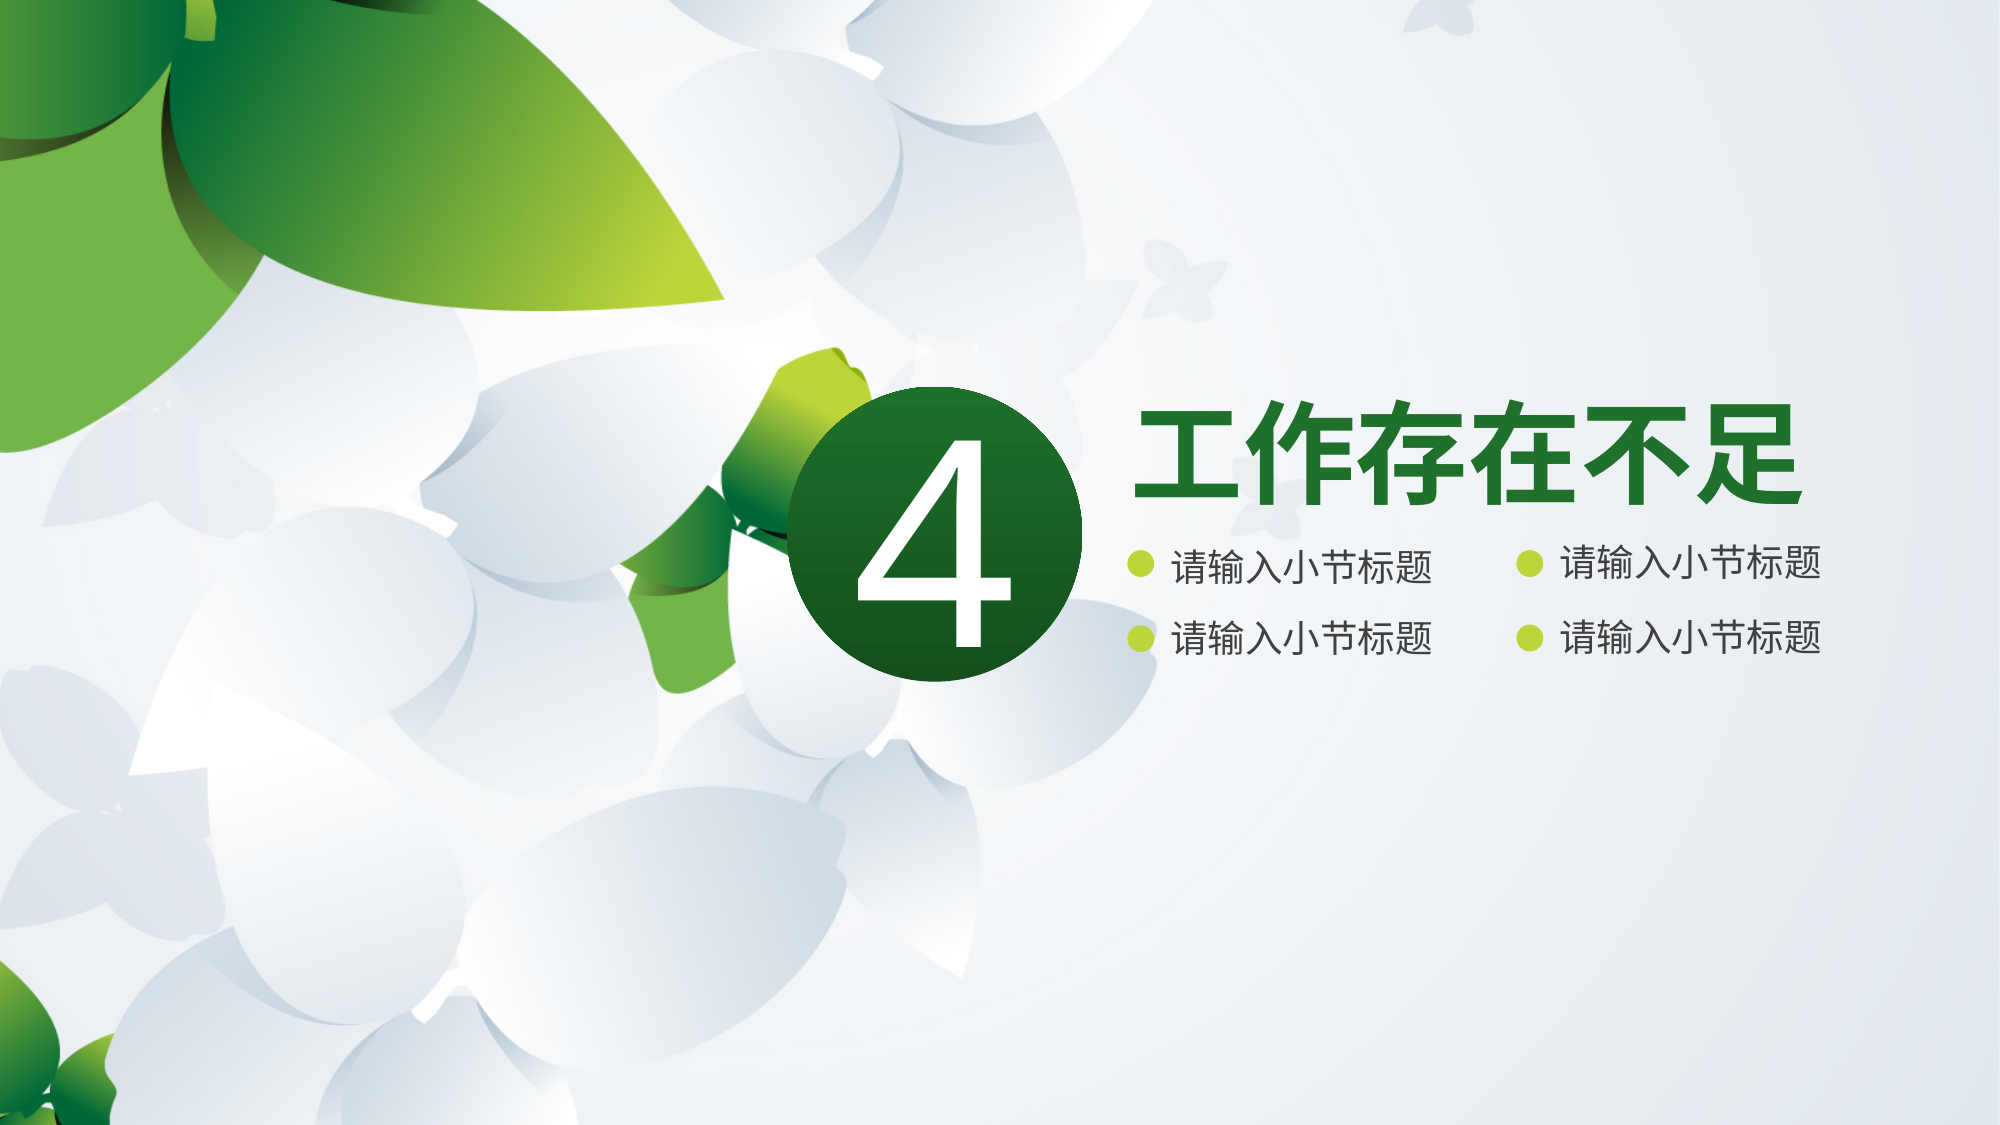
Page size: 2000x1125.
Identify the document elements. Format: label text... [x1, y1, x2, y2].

text_box [1032, 420, 1085, 648]
text_box 4 [837, 352, 1032, 713]
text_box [1516, 605, 1839, 668]
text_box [1516, 531, 1839, 593]
text_box [785, 420, 837, 648]
picture [0, 0, 2000, 1125]
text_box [1127, 606, 1450, 668]
text_box 工作存在不足 [1115, 375, 1821, 526]
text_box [1127, 536, 1450, 598]
